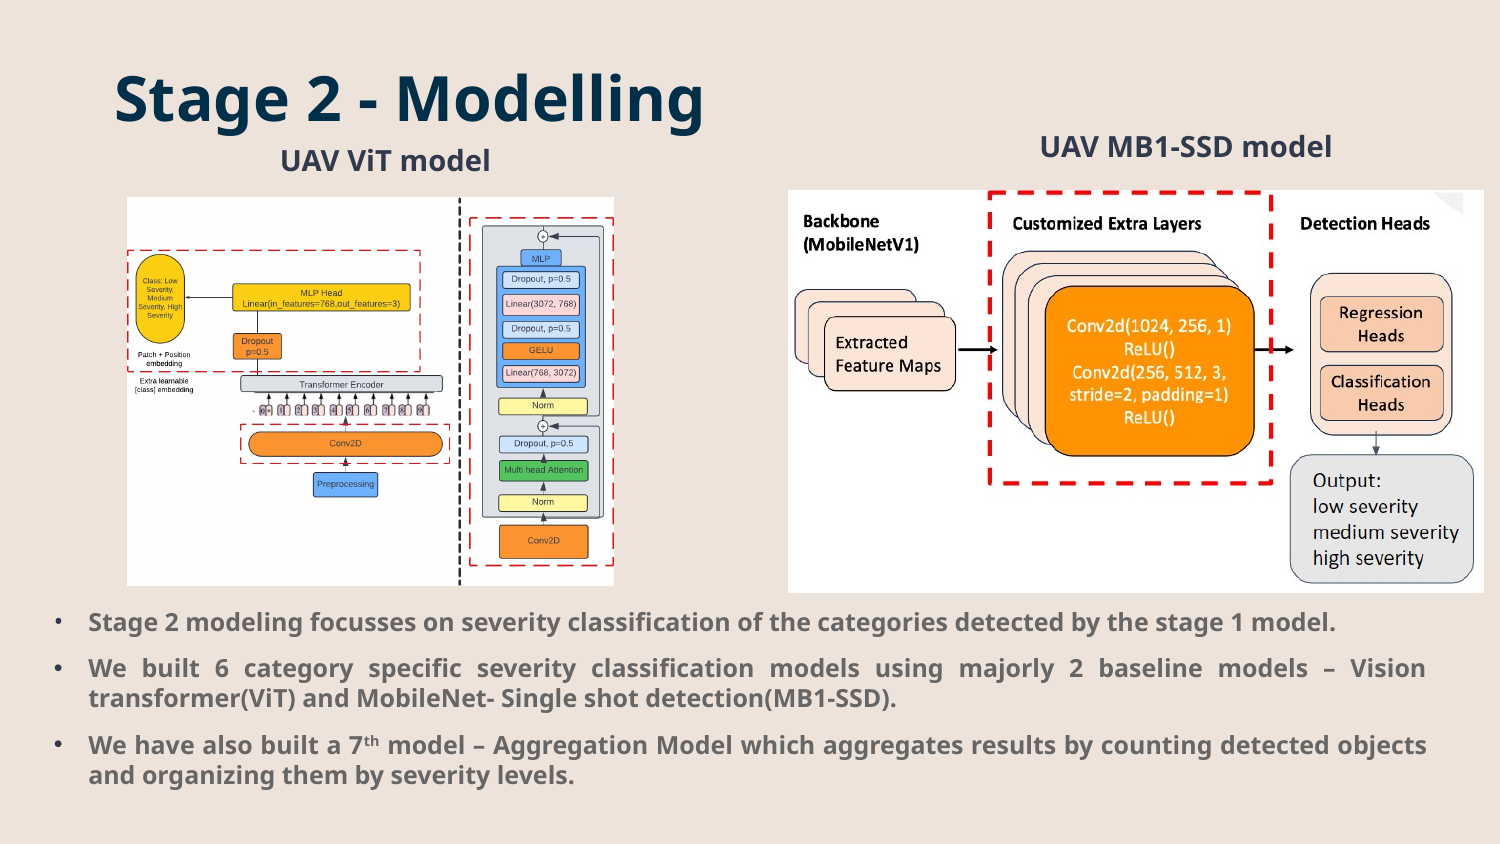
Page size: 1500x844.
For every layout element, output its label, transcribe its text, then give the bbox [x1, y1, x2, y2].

text_box UAV MB1-SSD model [1028, 123, 1441, 170]
picture [788, 190, 1484, 593]
list Stage 2 modeling focusses on severity classification of the categories detected by the stage 1 model. We built 6 category specific severity classification models using majorly 2 baseline models – Vision transformer(ViT) and MobileNet- Single shot detection(MB1-SSD). We have also built a 7th model – Aggregation Model which aggregates results by counting detected objects and organizing them by severity levels. [41, 600, 1441, 825]
picture [126, 197, 614, 586]
title Stage 2 - Modelling [103, 0, 1270, 141]
text_box UAV ViT model [268, 136, 519, 183]
